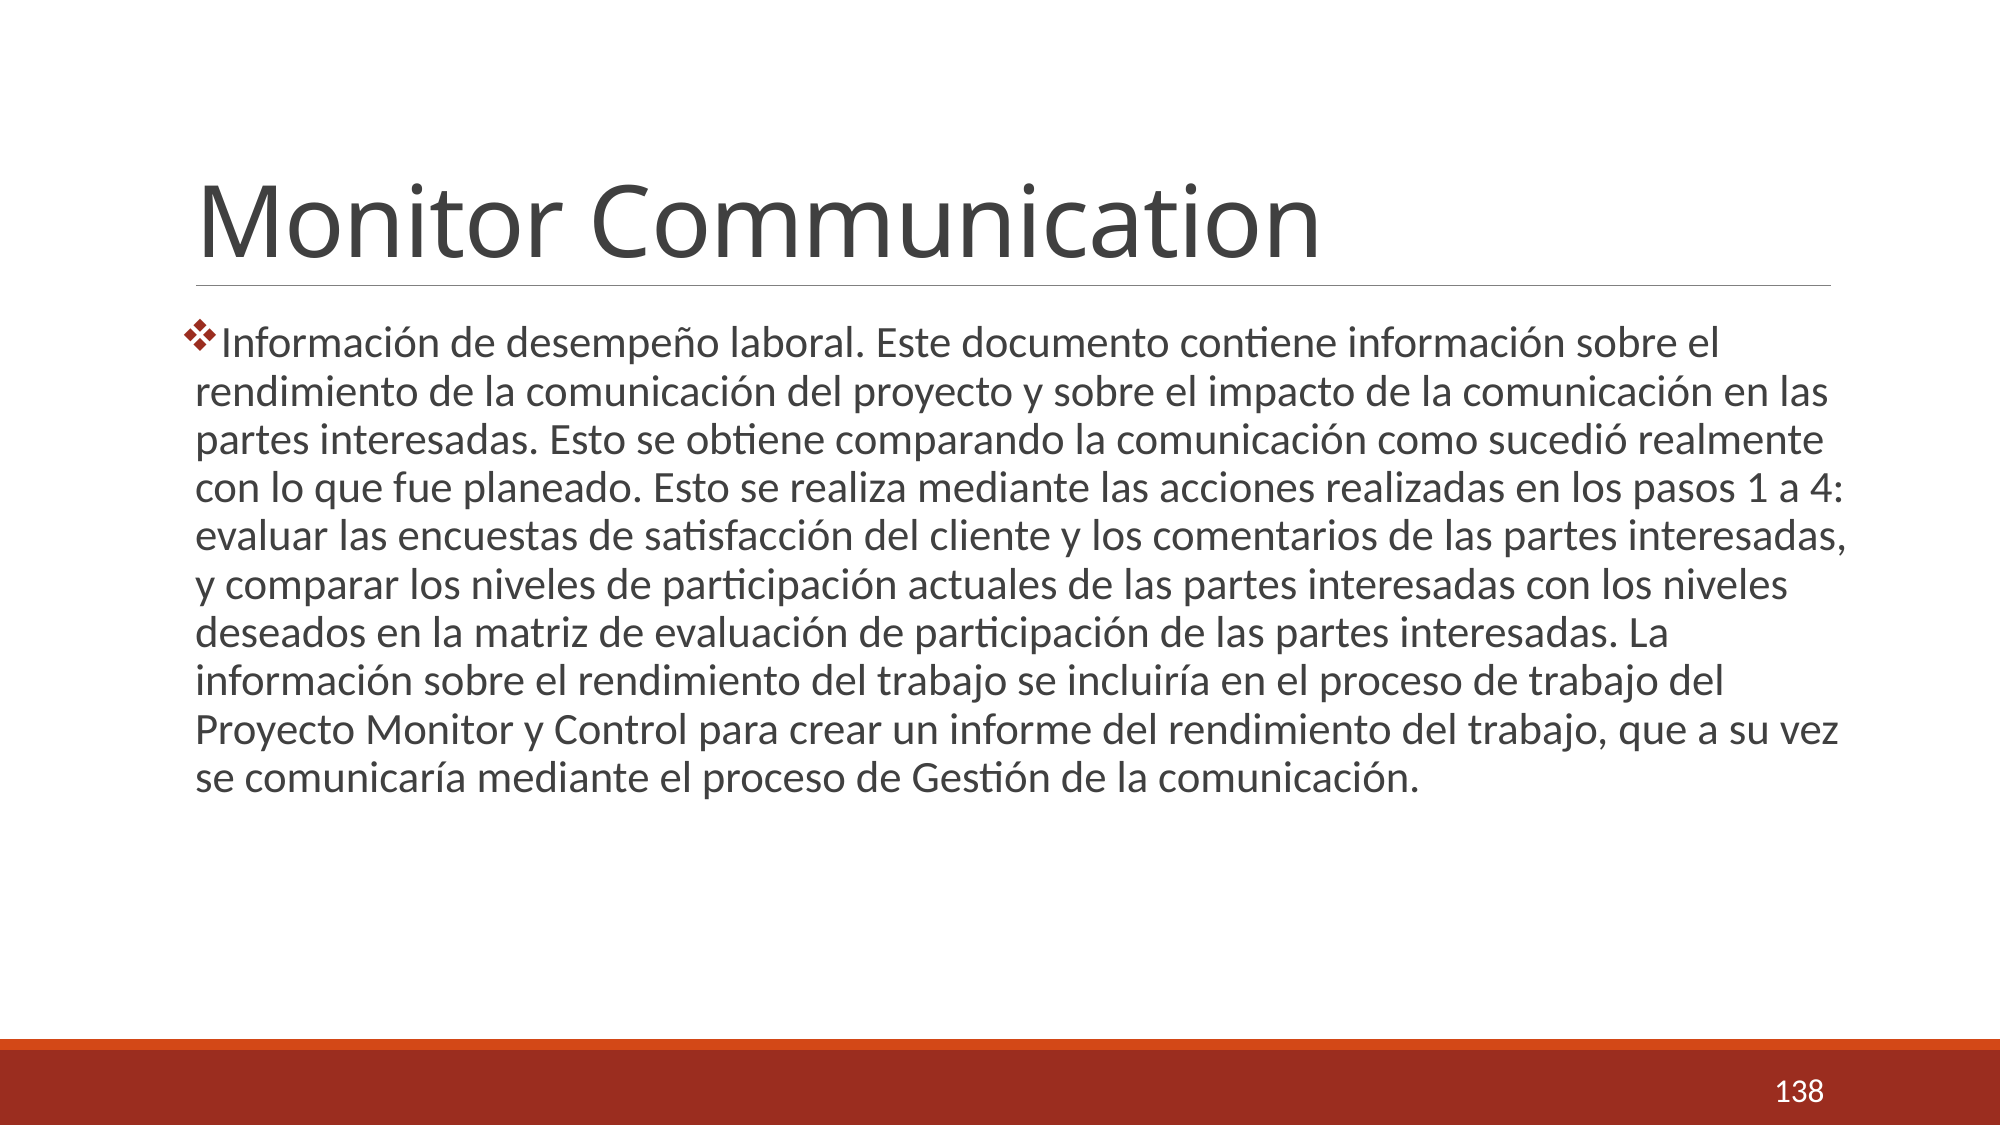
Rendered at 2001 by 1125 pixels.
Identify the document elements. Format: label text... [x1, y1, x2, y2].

list Información de desempeño laboral. Este documento contiene información sobre el rendimiento de la comunicación del proyecto y sobre el impacto de la comunicación en las partes interesadas. Esto se obtiene comparando la comunicación como sucedió realmente con lo que fue planeado. Esto se realiza mediante las acciones realizadas en los pasos 1 a 4: evaluar las encuestas de satisfacción del cliente y los comentarios de las partes interesadas, y comparar los niveles de participación actuales de las partes interesadas con los niveles deseados en la matriz de evaluación de participación de las partes interesadas. La información sobre el rendimiento del trabajo se incluiría en el proceso de trabajo del Proyecto Monitor y Control para crear un informe del rendimiento del trabajo, que a su vez se comunicaría mediante el proceso de Gestión de la comunicación. [180, 311, 1864, 1060]
title Monitor Communication [180, 47, 1830, 285]
slide_number 138 [1624, 1059, 1840, 1120]
